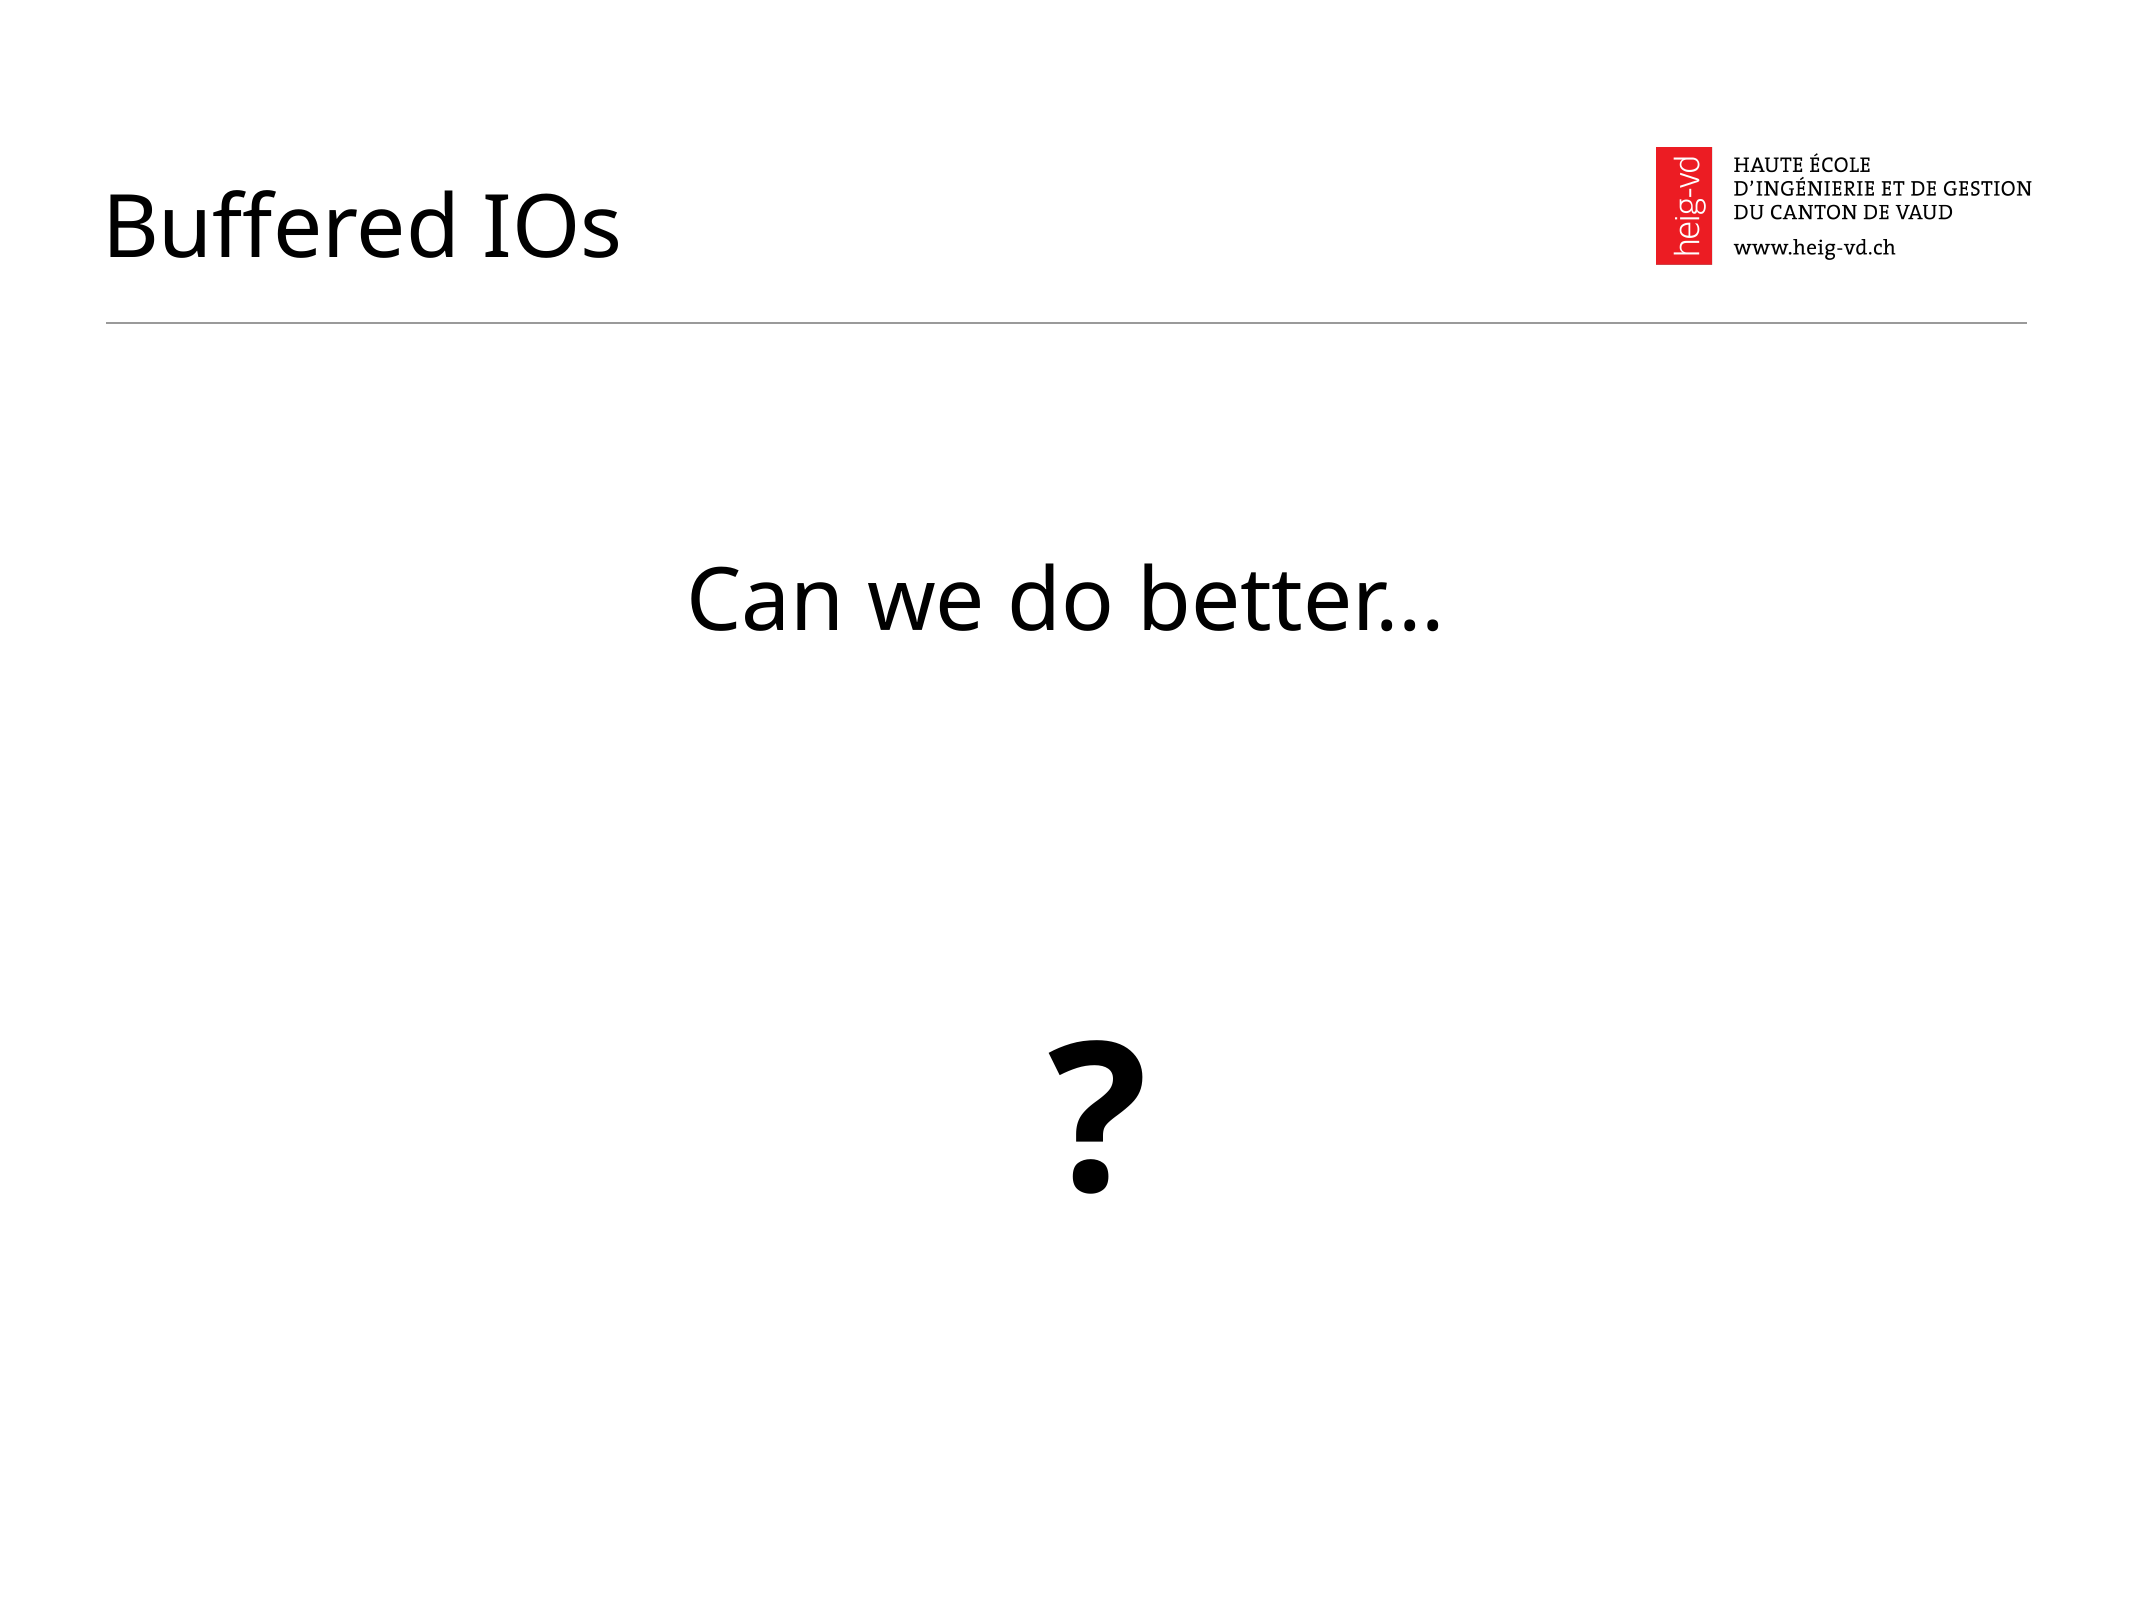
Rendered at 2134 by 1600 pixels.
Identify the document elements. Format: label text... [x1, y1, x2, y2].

text_box Can we do better... [145, 534, 1986, 867]
text_box ? [1039, 975, 1156, 1242]
title Buffered IOs [93, 53, 2041, 284]
